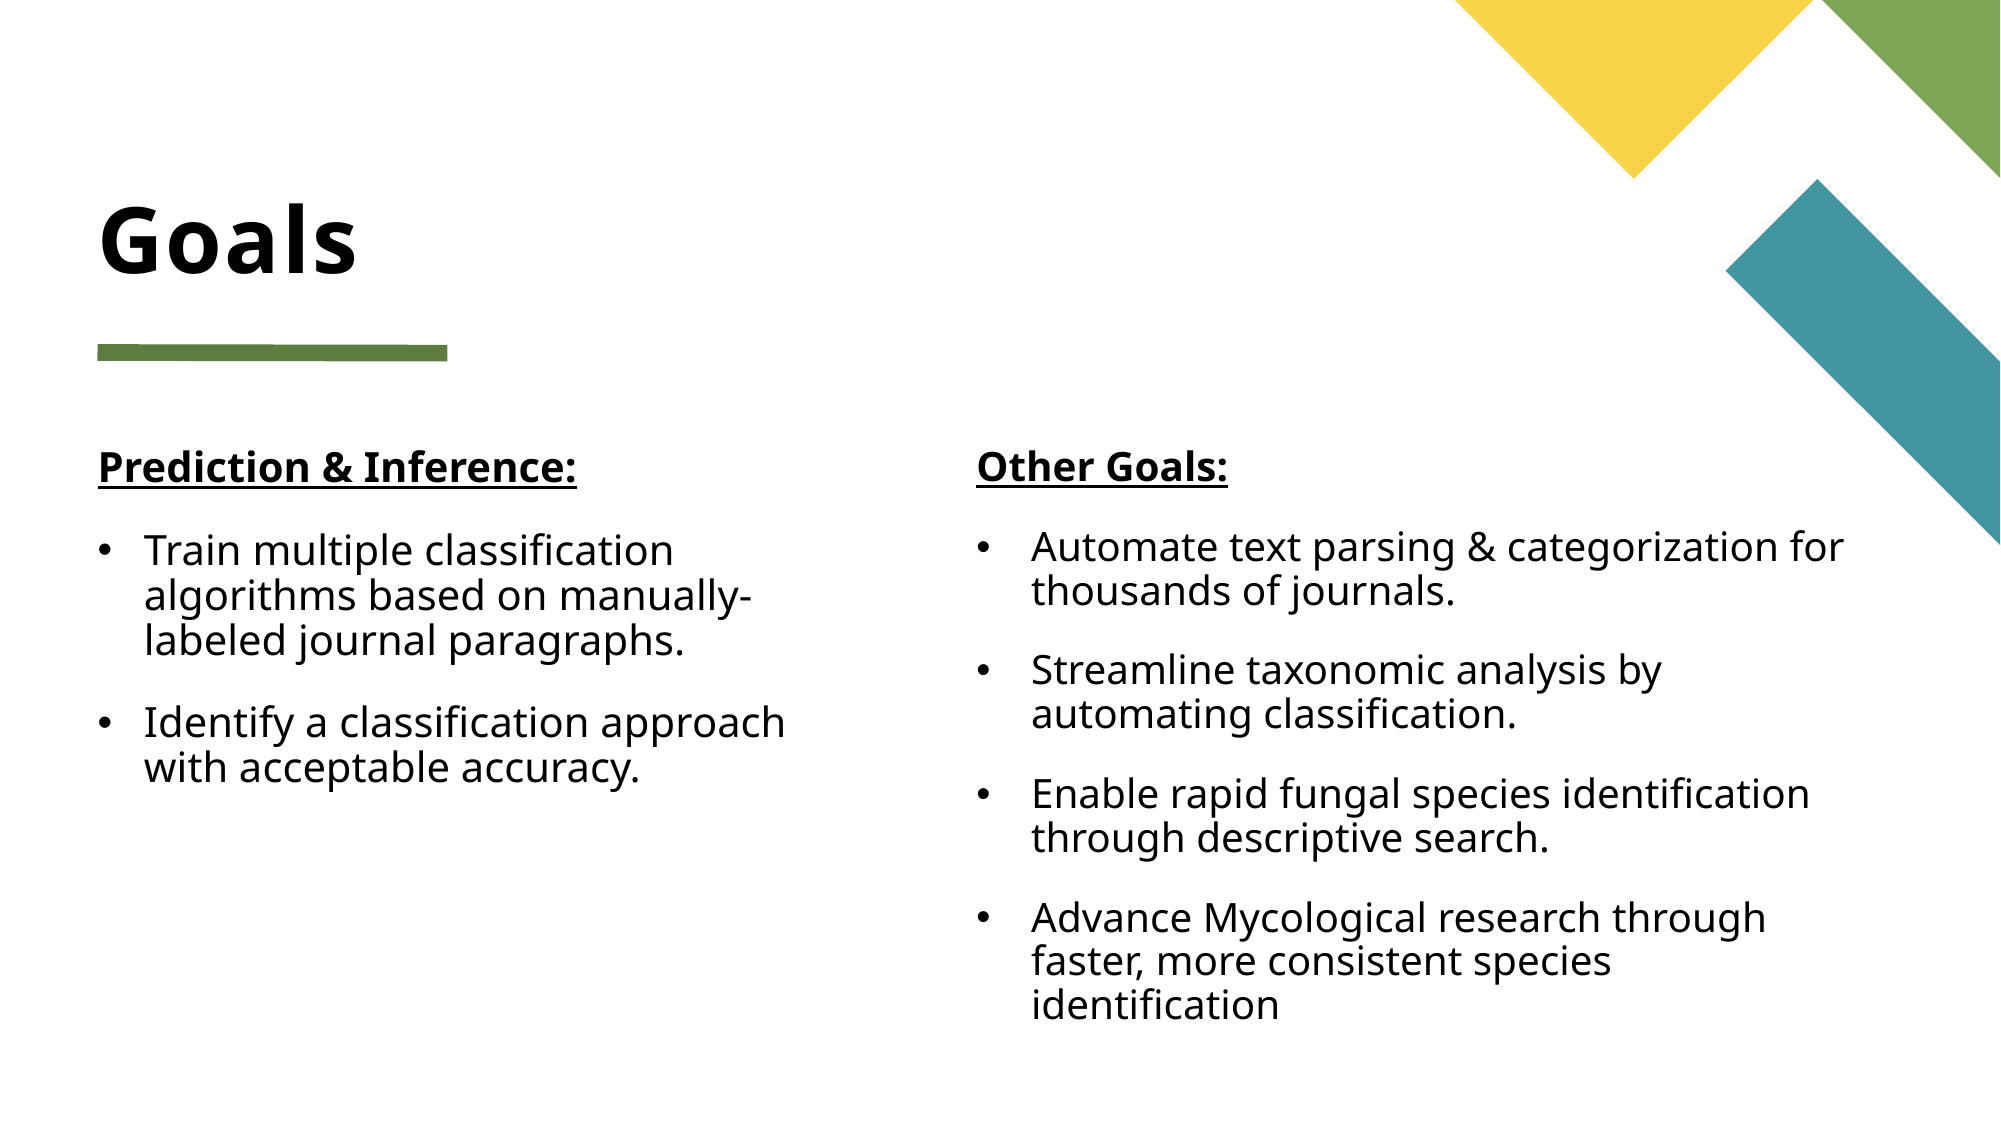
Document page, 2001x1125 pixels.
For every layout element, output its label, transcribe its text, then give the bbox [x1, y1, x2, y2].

list Other Goals: Automate text parsing & categorization for thousands of journals. Streamline taxonomic analysis by automating classification. Enable rapid fungal species identification through descriptive search. Advance Mycological research through faster, more consistent species identification [976, 439, 1855, 1030]
title Goals [97, 45, 1702, 291]
list Prediction & Inference: Train multiple classification algorithms based on manually-labeled journal paragraphs. Identify a classification approach with acceptable accuracy. [97, 439, 835, 1030]
